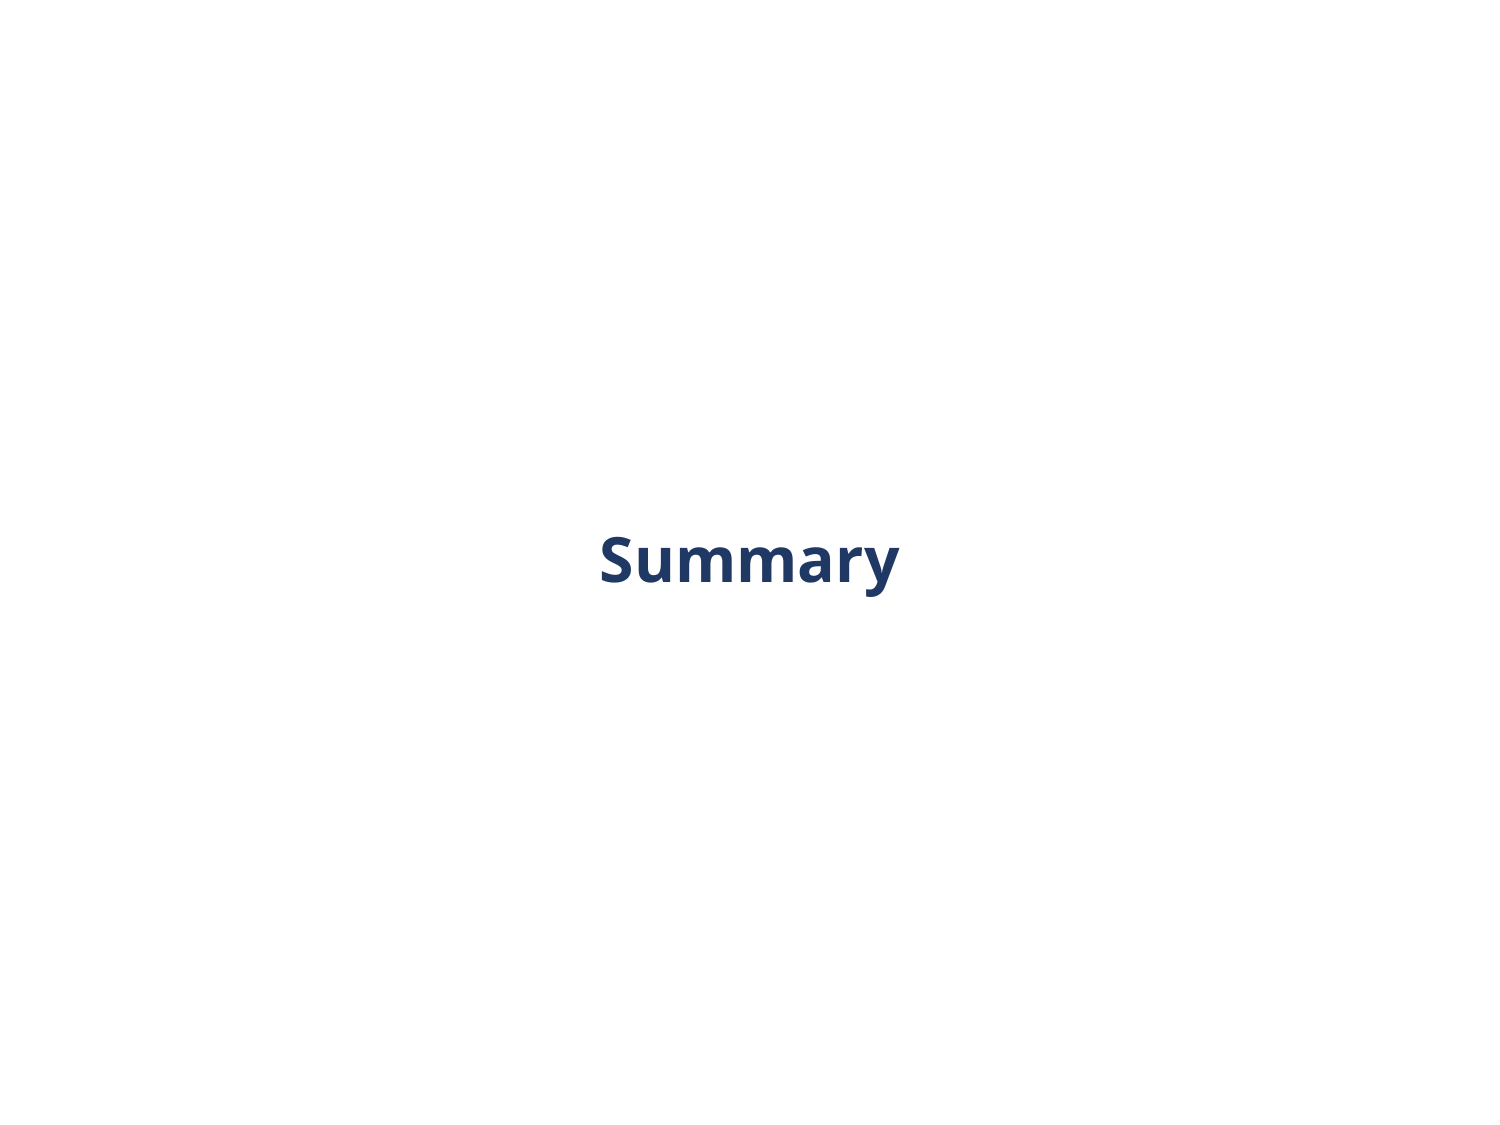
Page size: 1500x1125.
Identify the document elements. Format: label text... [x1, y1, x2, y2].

title Summary [51, 340, 1449, 785]
